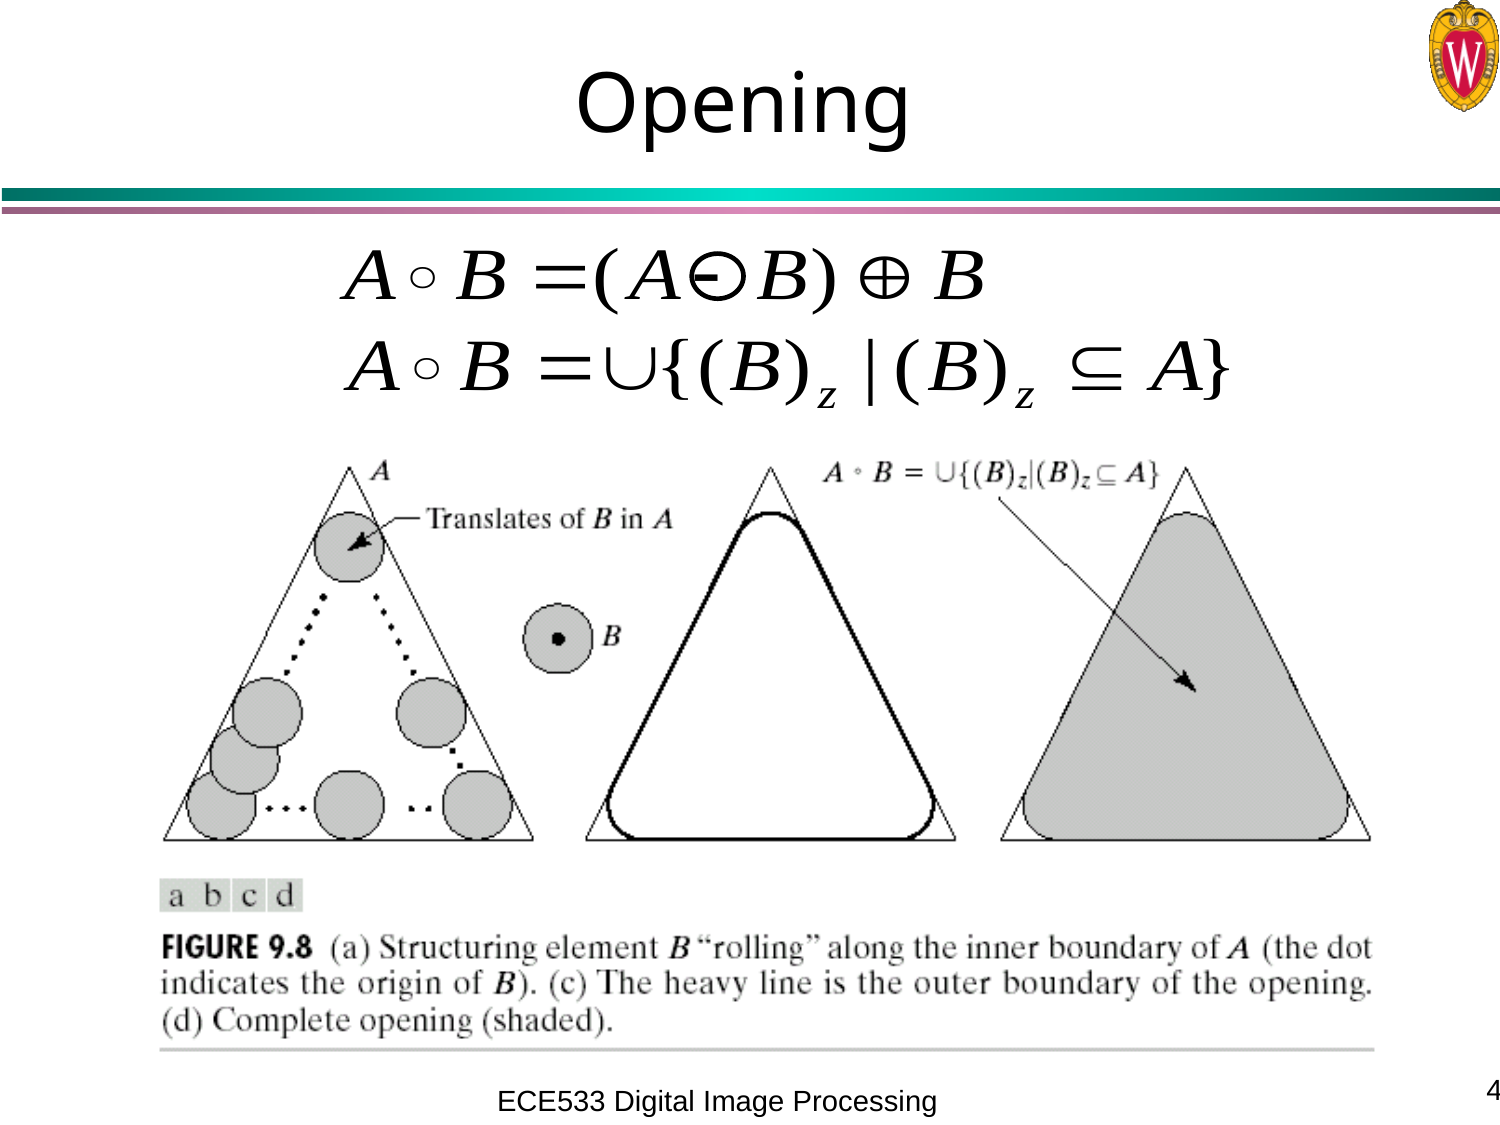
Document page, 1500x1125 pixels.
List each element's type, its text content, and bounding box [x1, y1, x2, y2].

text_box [324, 231, 1246, 421]
picture [1428, 0, 1500, 113]
title Opening [99, 37, 1388, 157]
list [147, 432, 1387, 1065]
